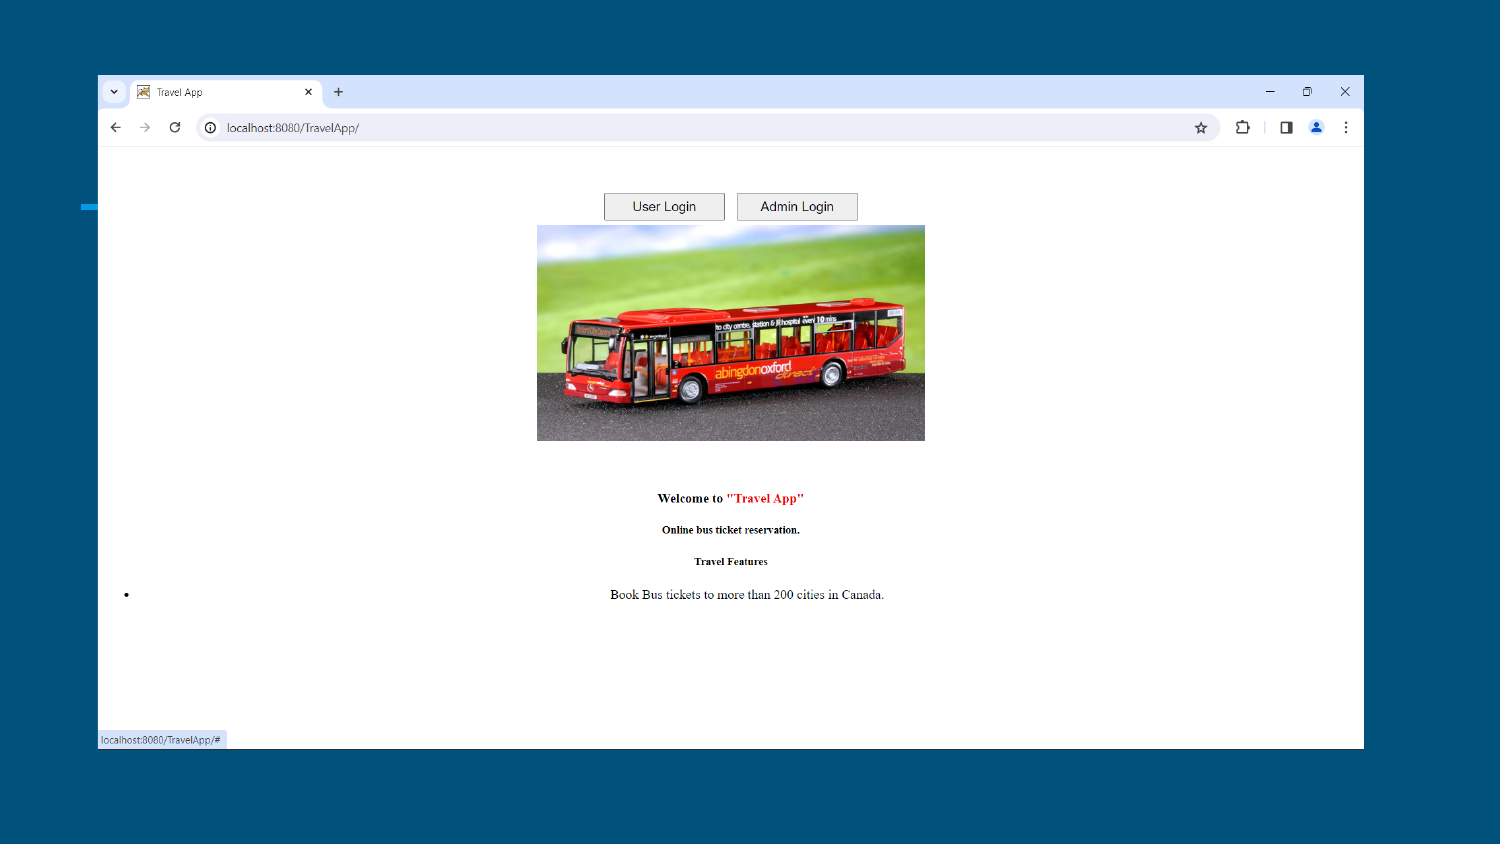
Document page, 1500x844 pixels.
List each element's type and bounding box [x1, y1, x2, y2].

picture [98, 76, 1363, 749]
